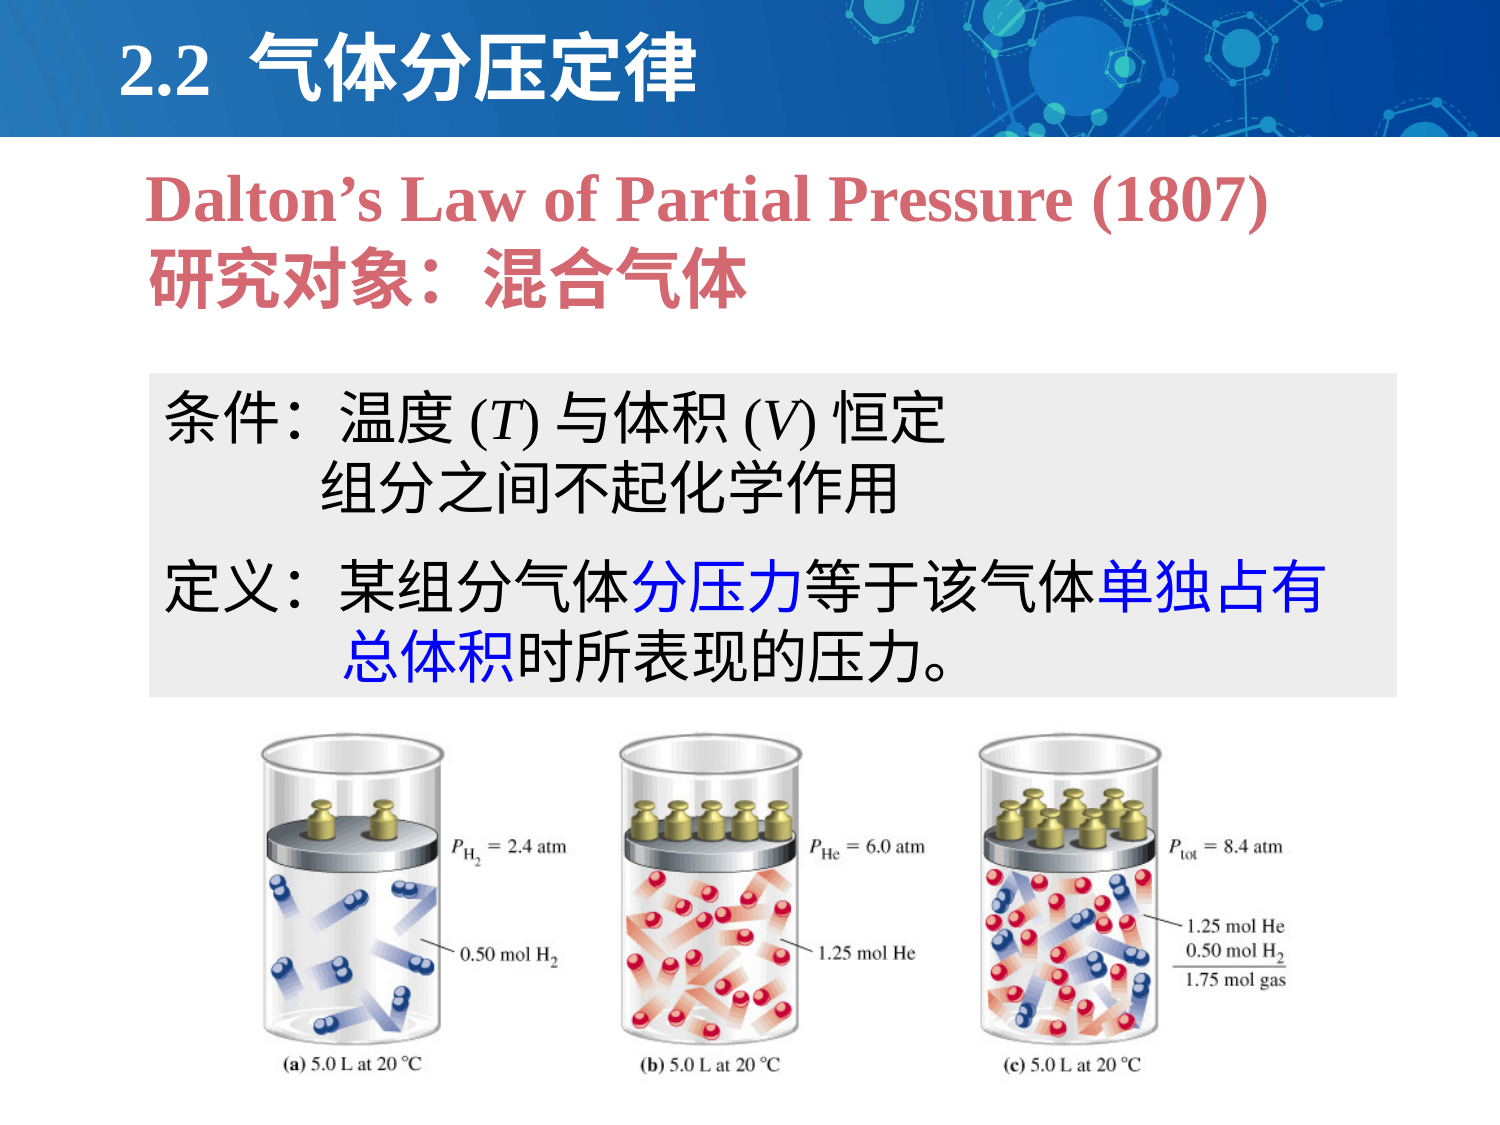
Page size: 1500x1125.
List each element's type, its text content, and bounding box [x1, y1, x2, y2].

text_box 条件：温度(T)与体积(V)恒定 组分之间不起化学作用 定义：某组分气体分压力等于该气体单独占有总体积时所表现的压力。 [149, 373, 1397, 698]
title 2.2 气体分压定律 [103, 15, 1409, 128]
text_box 研究对象：混合气体 [133, 229, 764, 324]
picture [0, 0, 1500, 137]
text_box [100, 137, 983, 223]
picture [254, 711, 1292, 1092]
text_box Dalton’s Law of Partial Pressure (1807) [130, 147, 1294, 243]
